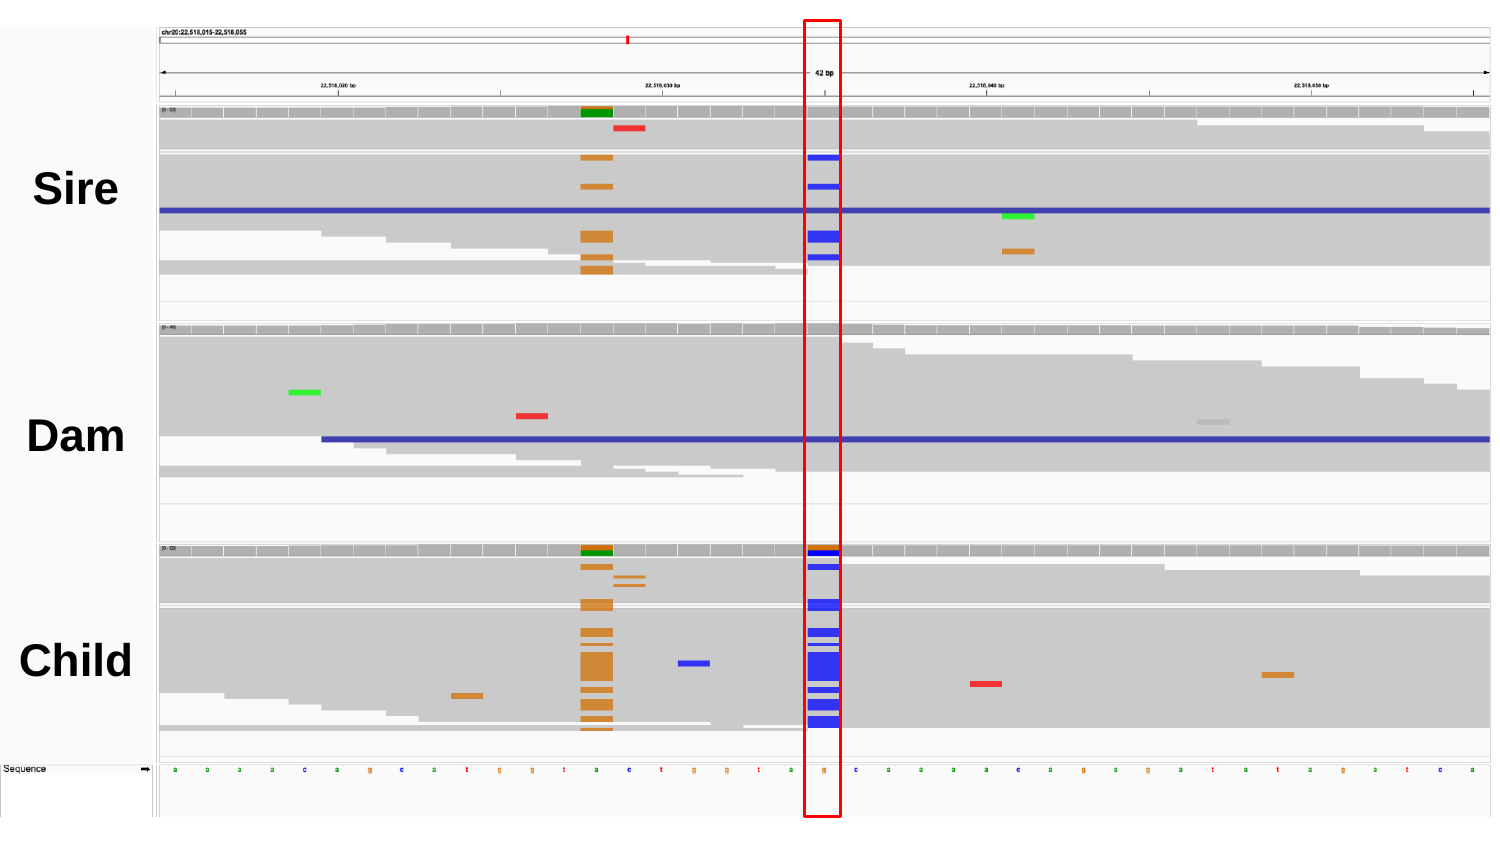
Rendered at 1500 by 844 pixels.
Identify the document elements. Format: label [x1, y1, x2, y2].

picture [0, 26, 1500, 817]
text_box [804, 20, 841, 25]
